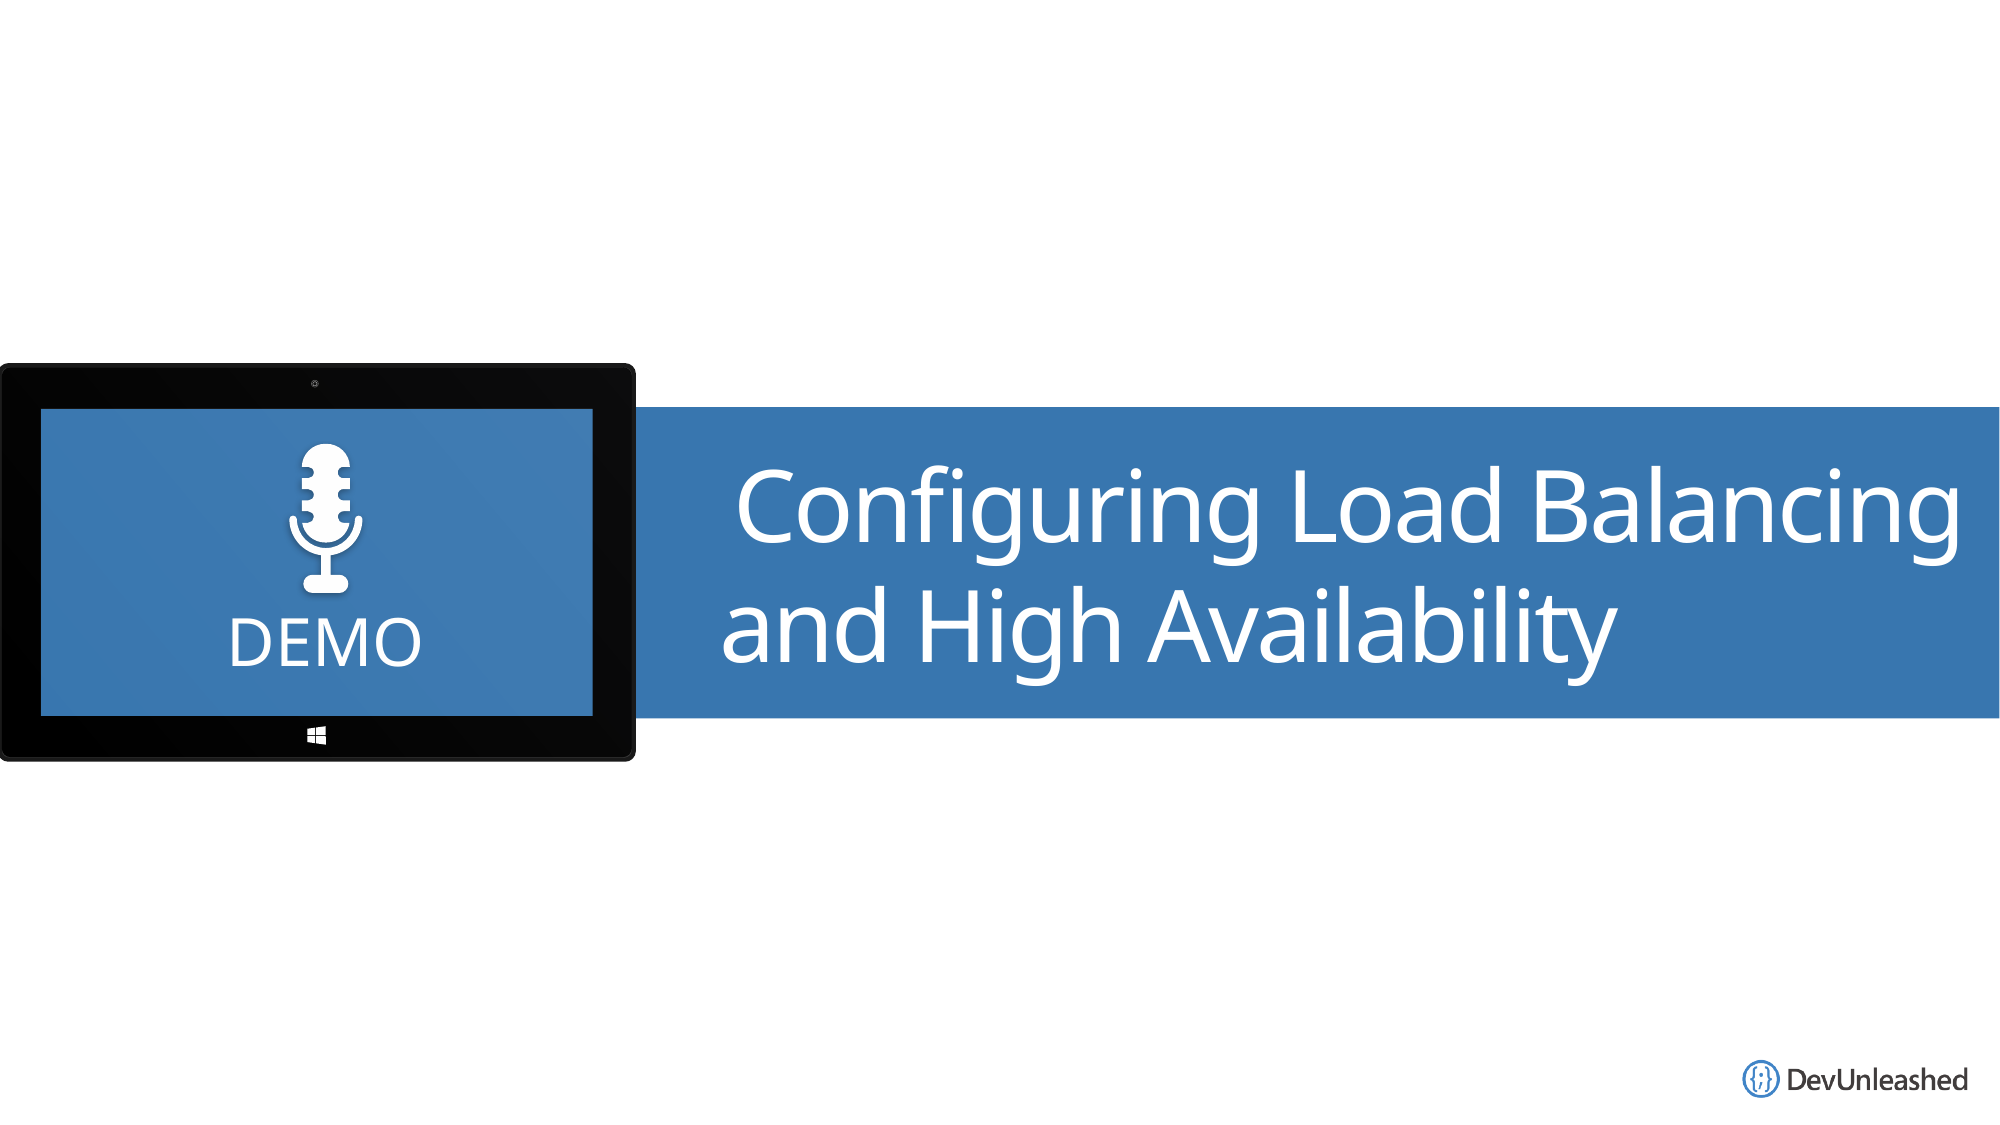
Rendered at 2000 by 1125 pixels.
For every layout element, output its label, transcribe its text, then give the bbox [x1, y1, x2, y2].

title Configuring Load Balancing and High Availability [635, 407, 2000, 719]
picture [1733, 1053, 1979, 1103]
